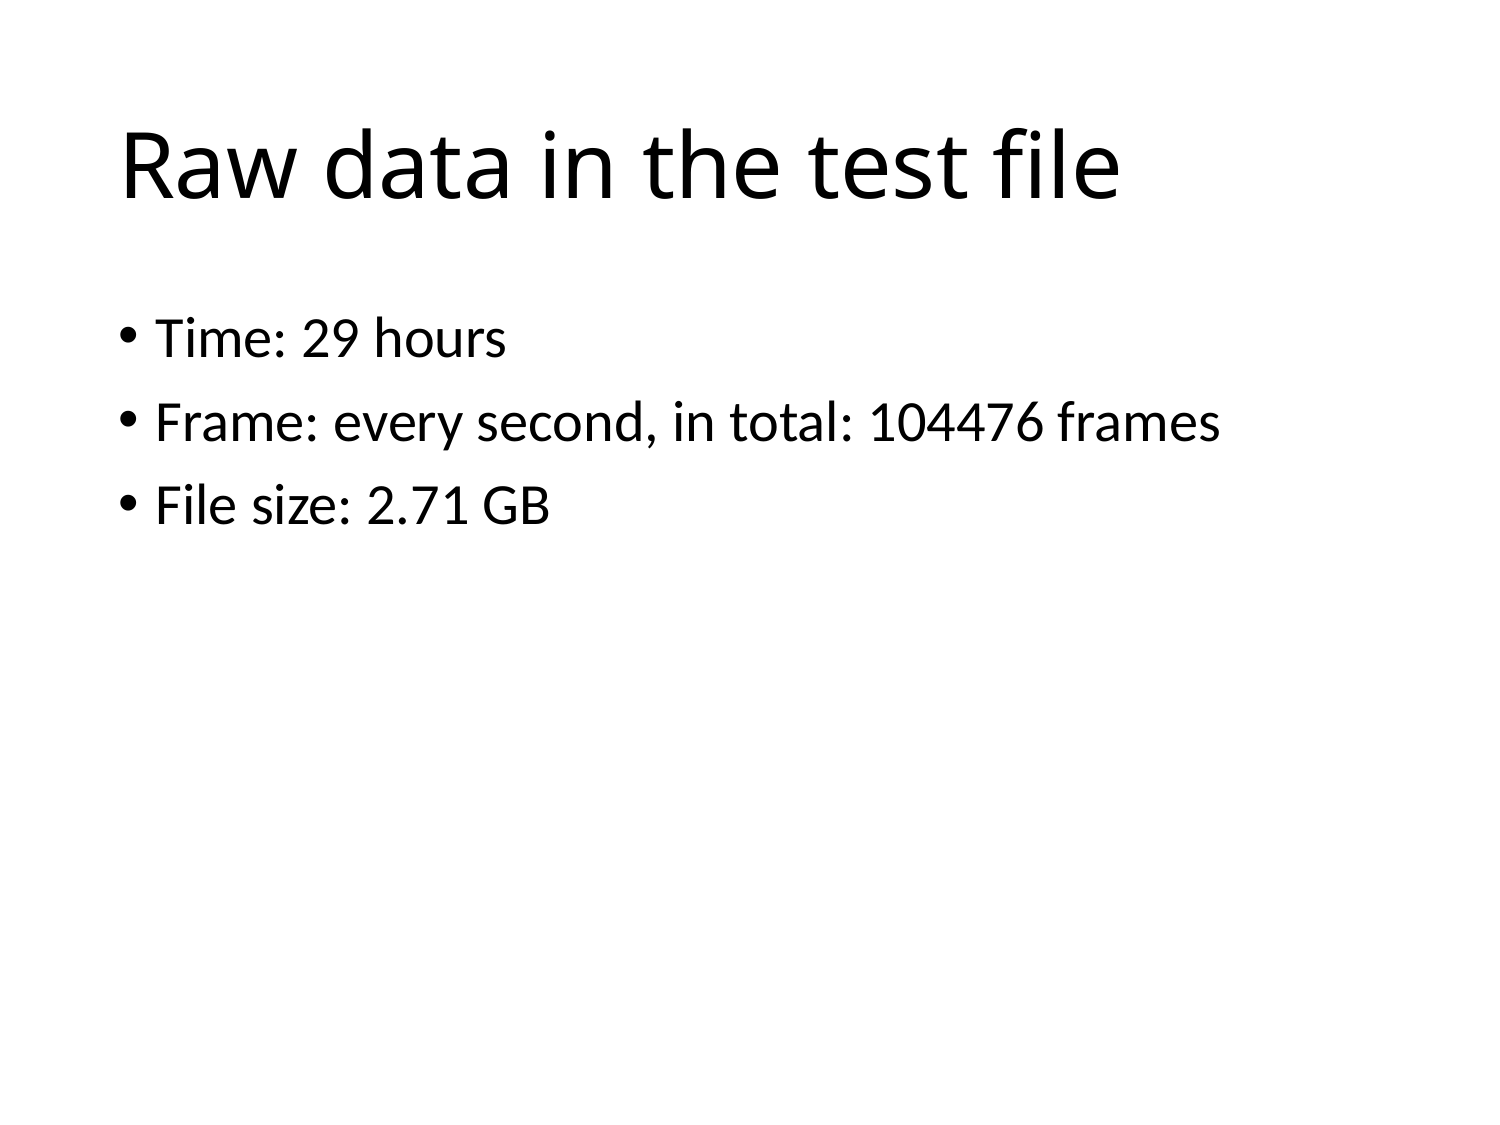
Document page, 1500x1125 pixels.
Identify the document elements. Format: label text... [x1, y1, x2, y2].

list Time: 29 hours Frame: every second, in total: 104476 frames File size: 2.71 GB [103, 299, 1397, 1014]
title Raw data in the test file [103, 59, 1397, 278]
